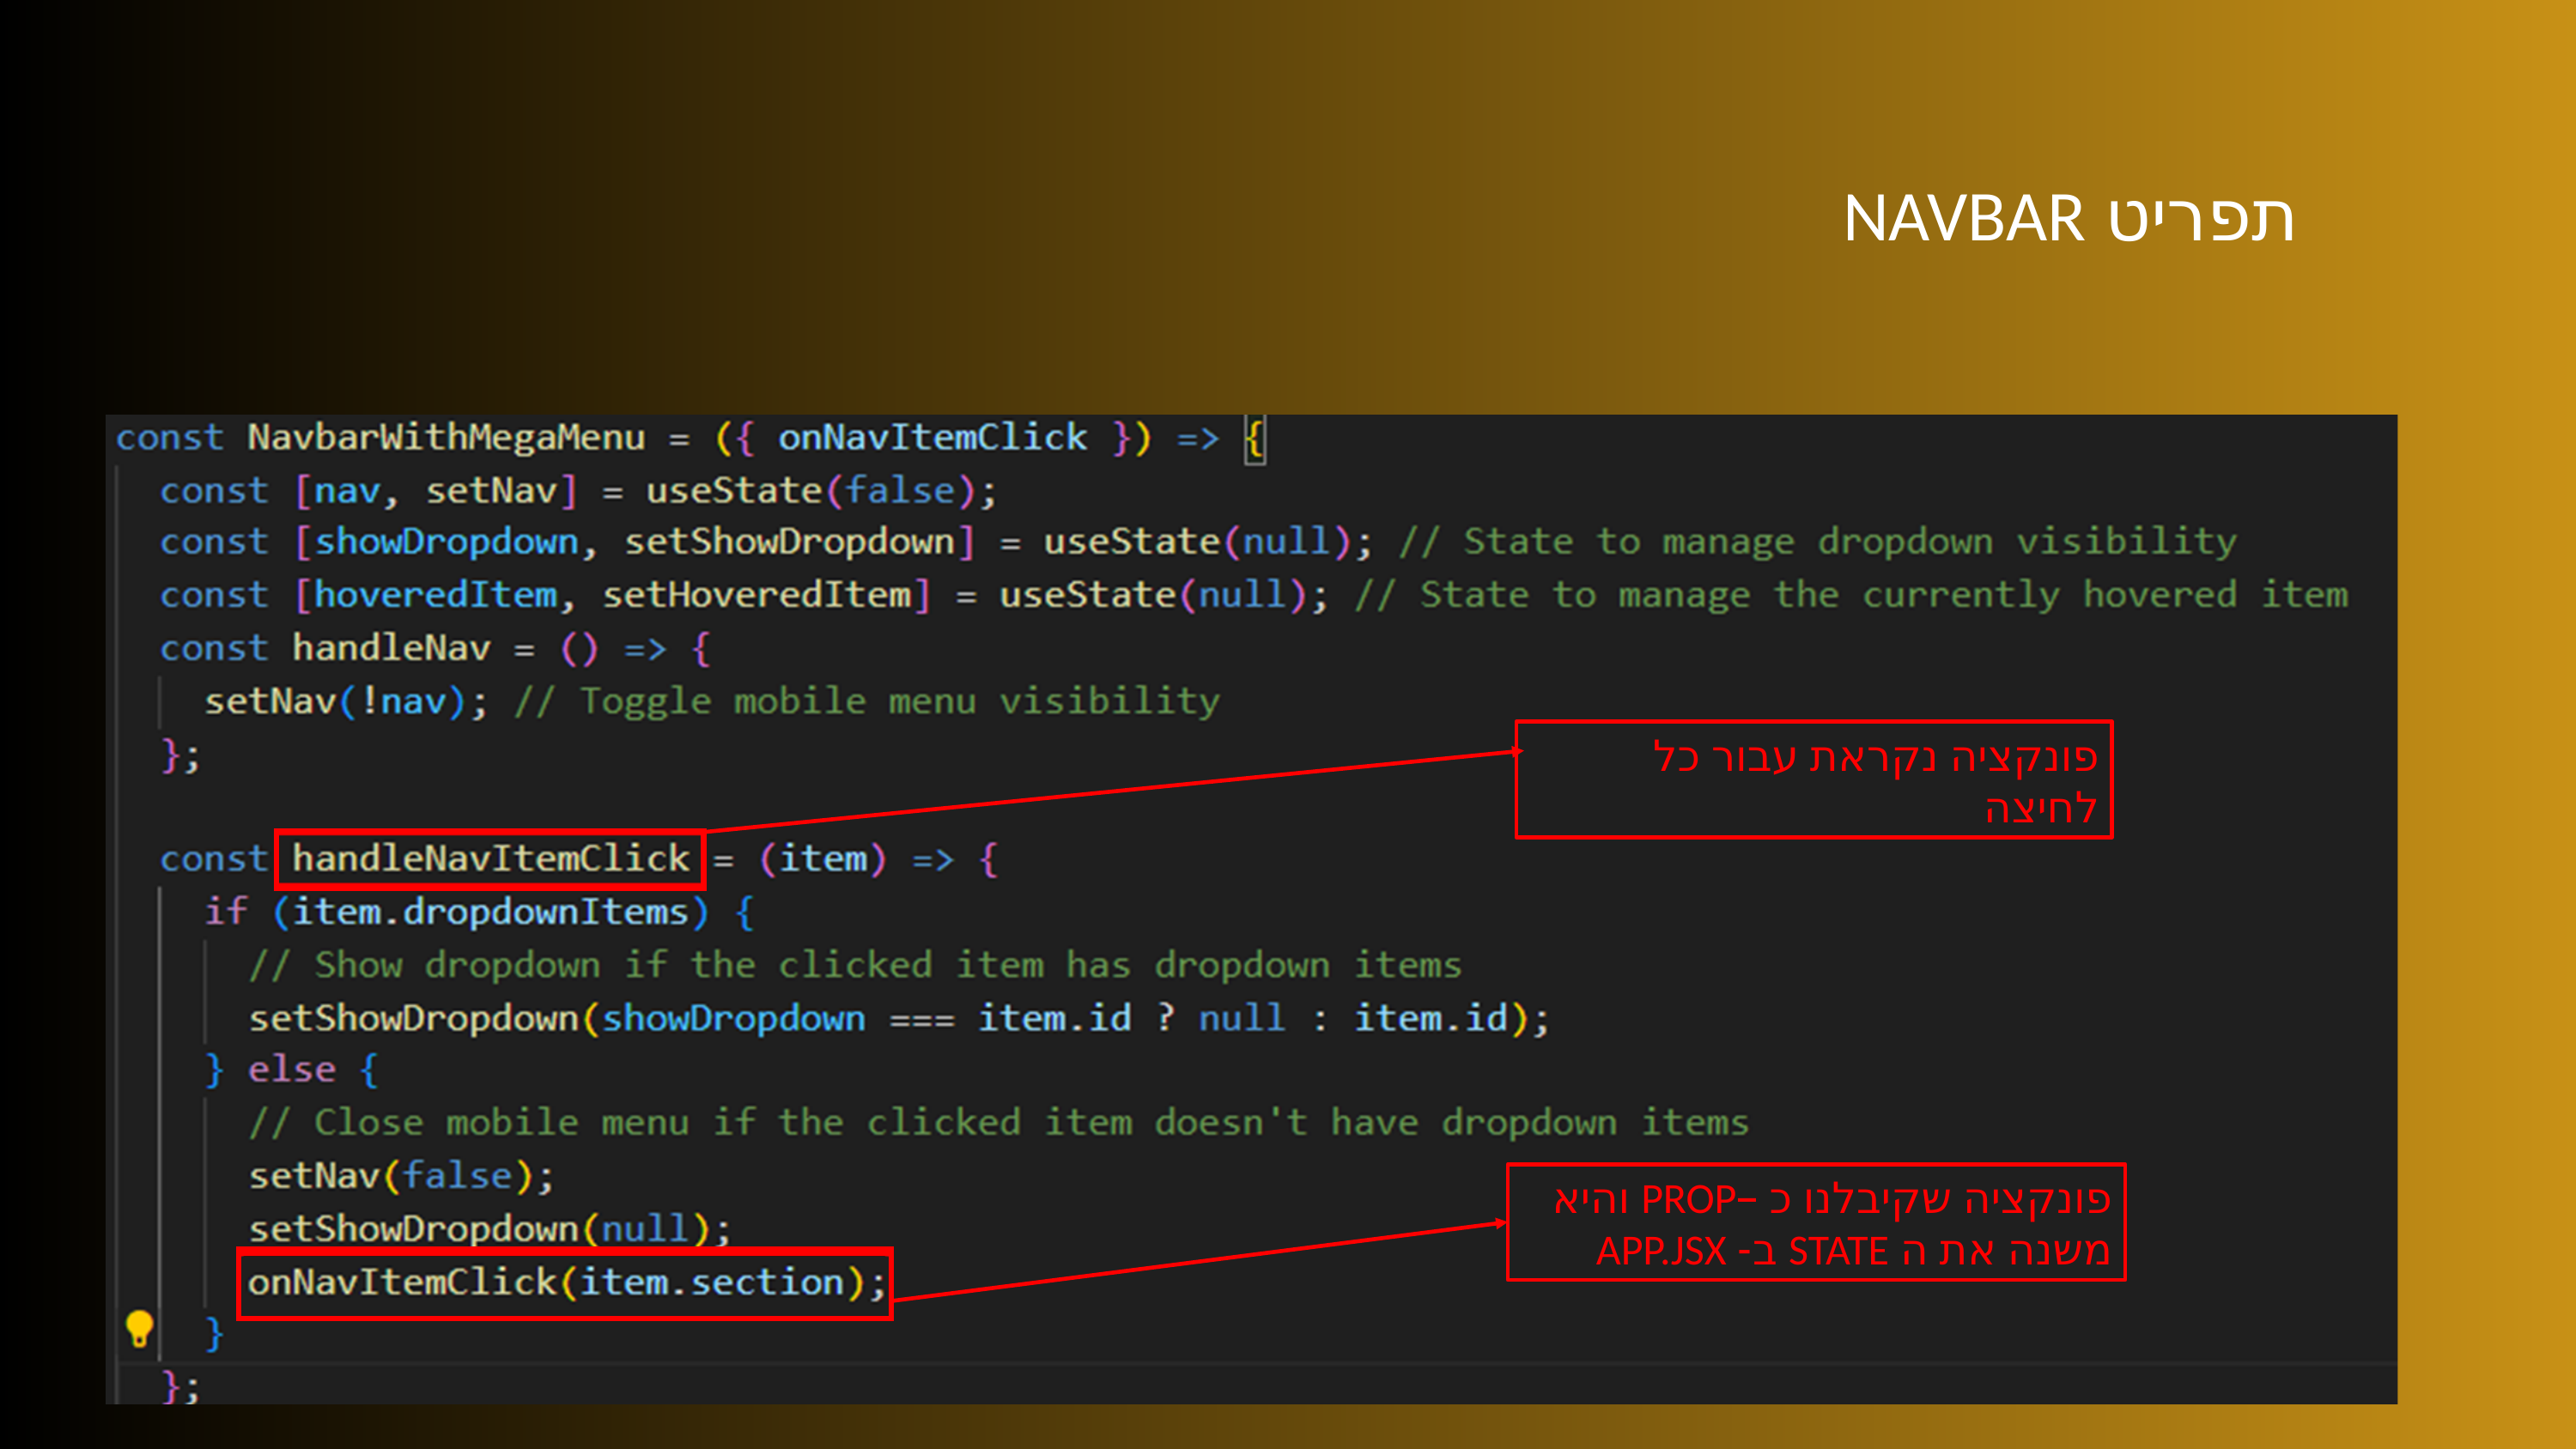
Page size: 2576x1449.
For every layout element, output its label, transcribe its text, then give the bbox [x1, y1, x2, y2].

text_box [892, 1222, 1509, 1301]
text_box פונקציה נקראת עבור כל לחיצה [1516, 721, 2112, 838]
text_box תפריט NAVBAR [1748, 161, 2300, 256]
text_box [238, 1249, 891, 1319]
text_box [276, 830, 704, 888]
text_box [106, 415, 2398, 1404]
text_box פונקציה שקיבלנו כ –PROP והיא משנה את ה STATE ב- APP.JSX [1508, 1164, 2125, 1280]
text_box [699, 750, 1525, 833]
